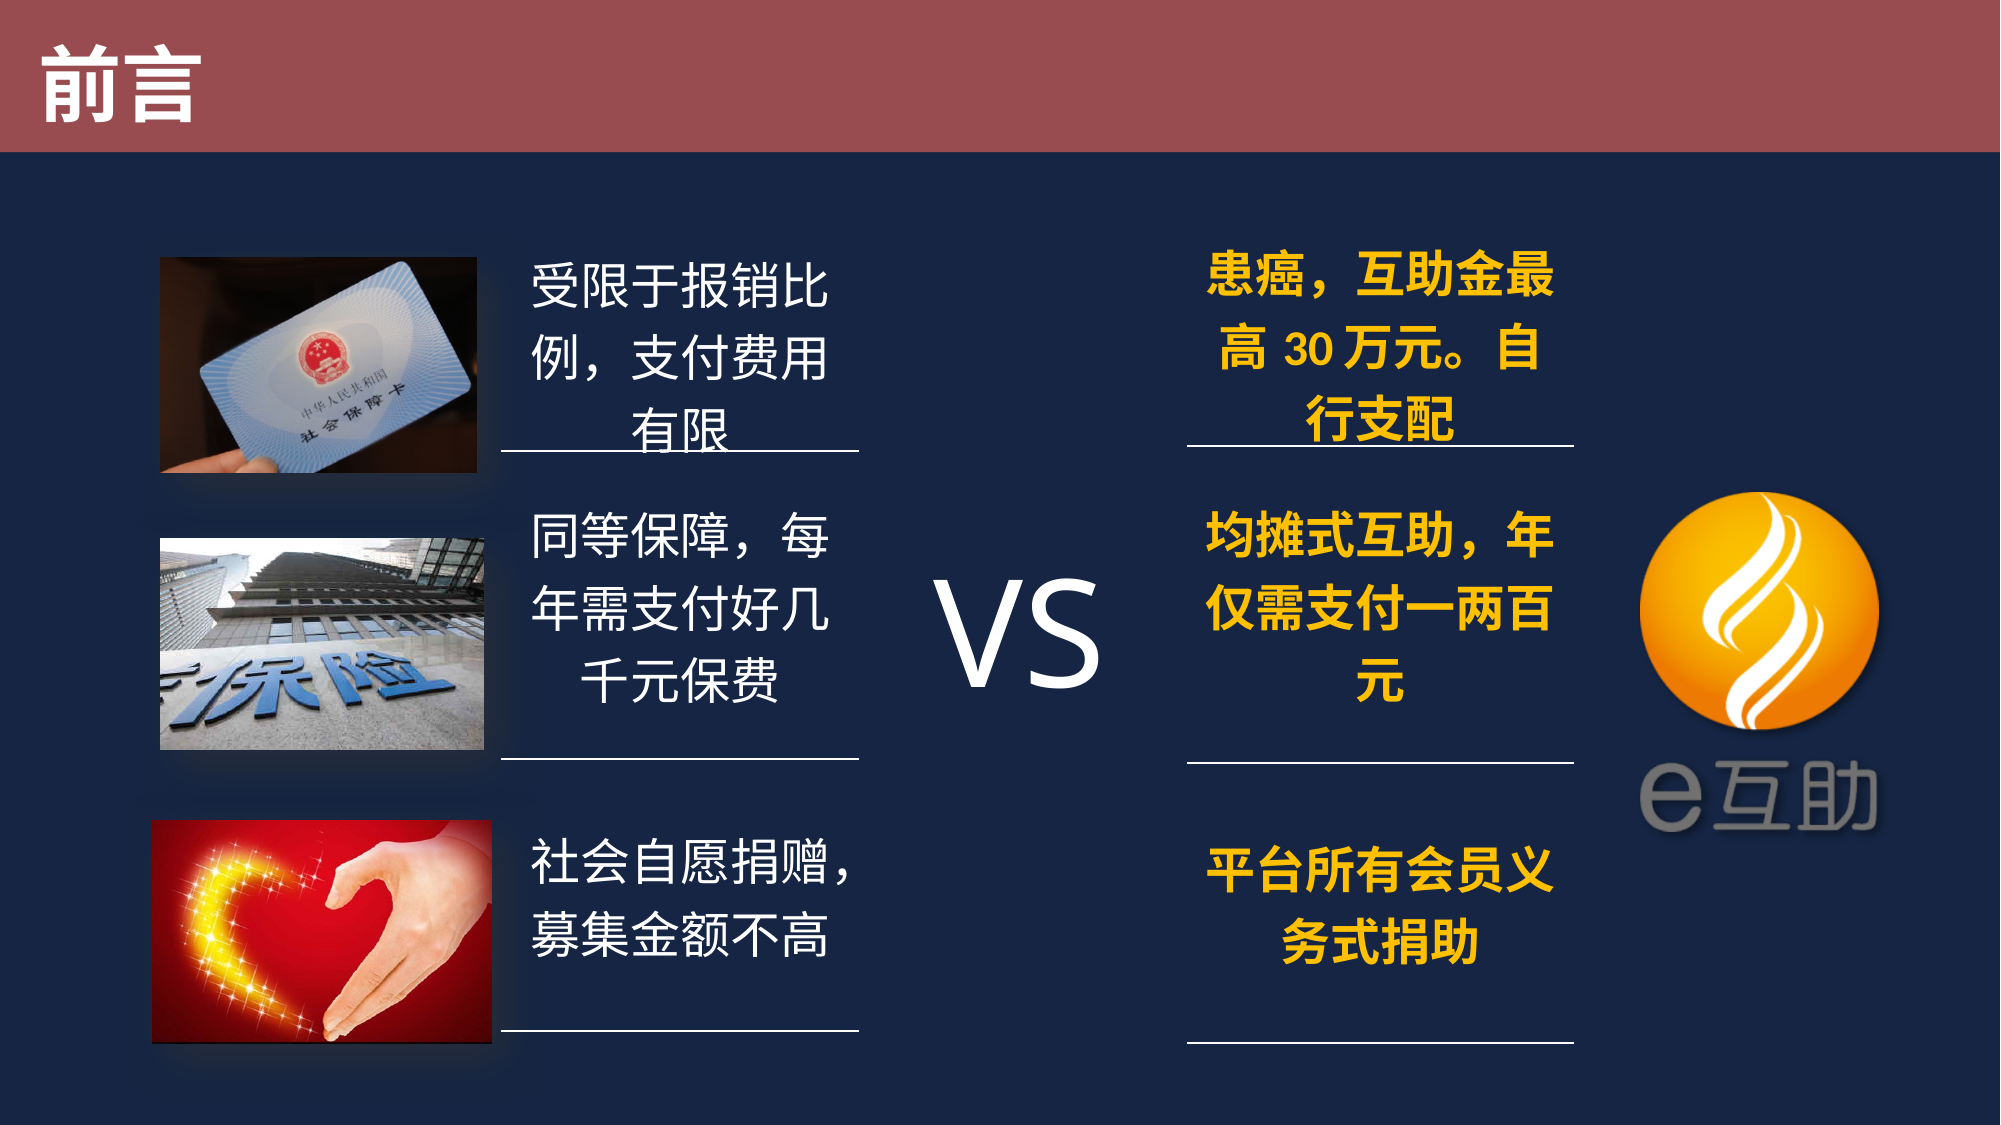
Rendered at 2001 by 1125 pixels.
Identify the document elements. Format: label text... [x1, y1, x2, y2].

picture [160, 538, 484, 750]
table_header 受限于报销比例，支付费用有限 [501, 246, 859, 450]
table_cell 同等保障，每年需支付好几千元保费 [501, 452, 859, 758]
picture [152, 820, 492, 1044]
picture [1640, 492, 1879, 832]
text_box VS [918, 529, 1121, 725]
table_cell 社会自愿捐赠，募集金额不高 [501, 760, 859, 1030]
text_box 前言 [23, 24, 686, 140]
table_header 患癌，互助金最高30万元。自行支配 [1187, 234, 1574, 445]
table_cell 均摊式互助，年仅需支付一两百元 [1187, 447, 1574, 762]
table_cell 平台所有会员义务式捐助 [1187, 764, 1574, 1042]
picture [160, 257, 477, 473]
text_box [0, 0, 2000, 153]
